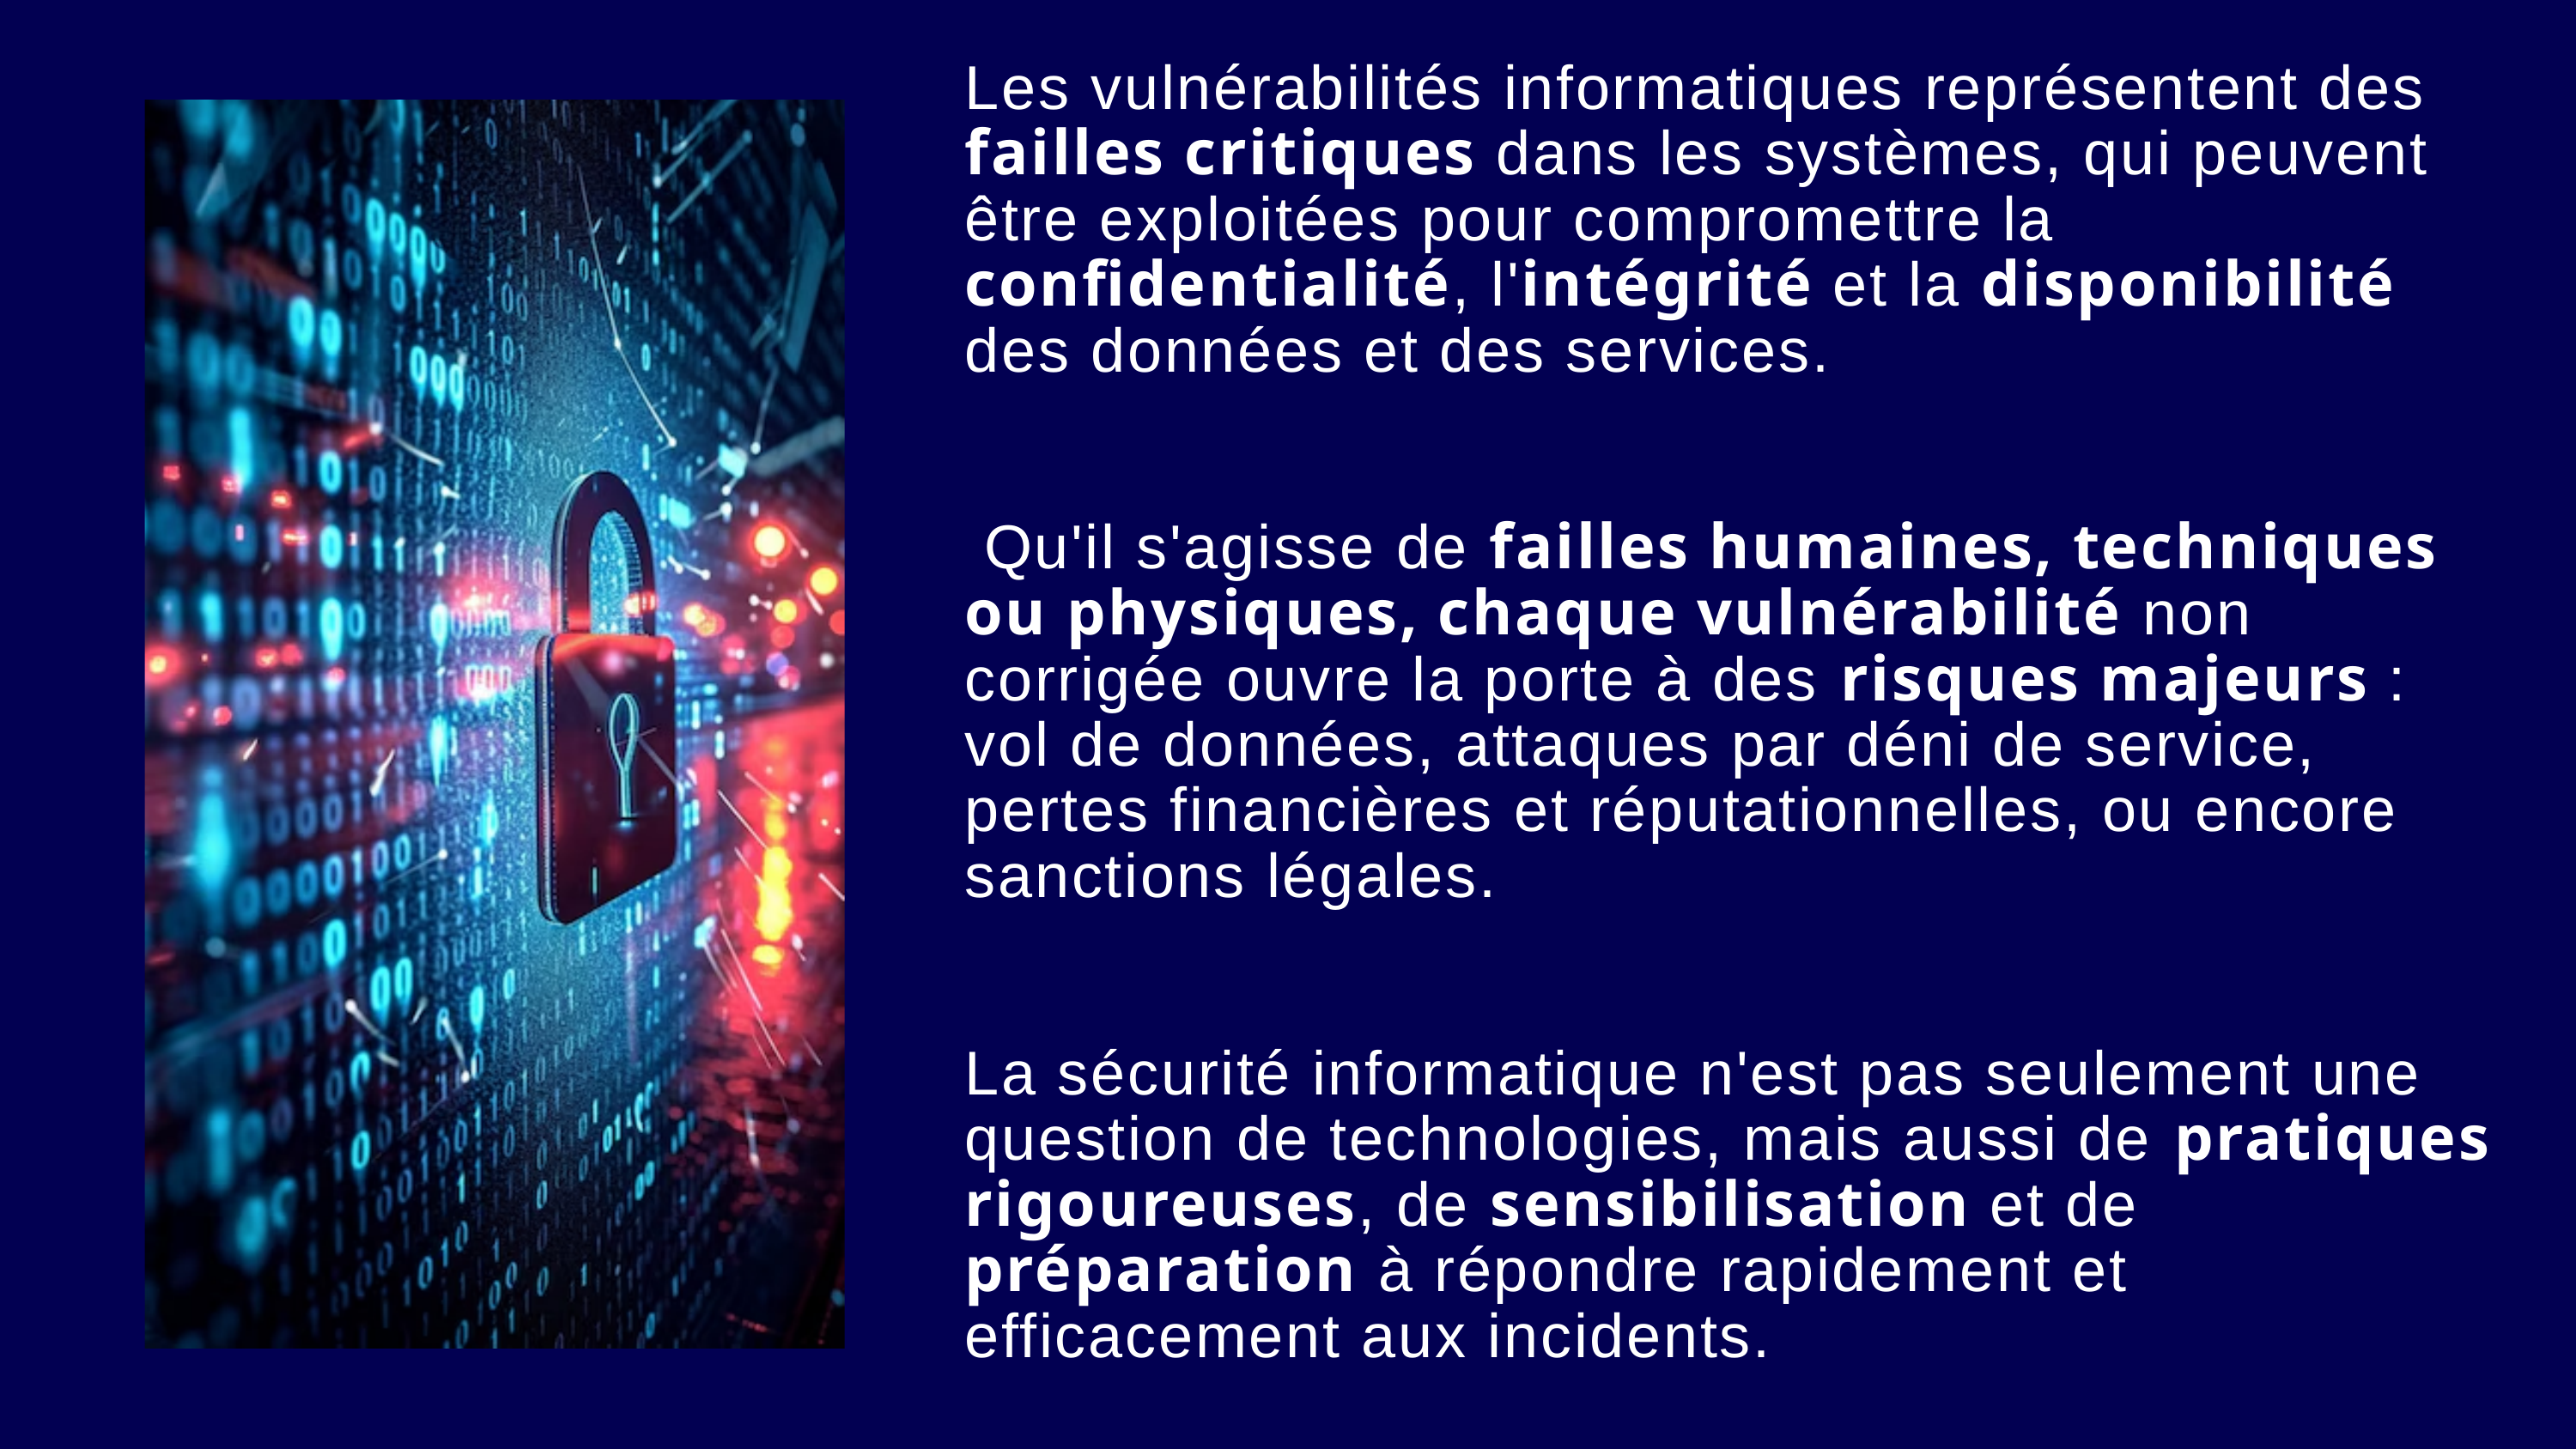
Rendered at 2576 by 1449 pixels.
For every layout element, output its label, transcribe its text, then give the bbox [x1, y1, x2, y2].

text_box Les vulnérabilités informatiques représentent des failles critiques dans les systèmes, qui peuvent être exploitées pour compromettre la confidentialité, l'intégrité et la disponibilité des données et des services. Qu'il s'agisse de failles humaines, techniques ou physiques, chaque vulnérabilité non corrigée ouvre la porte à des risques majeurs : vol de données, attaques par déni de service, pertes financières et réputationnelles, ou encore sanctions légales. La sécurité informatique n'est pas seulement une question de technologies, mais aussi de pratiques rigoureuses, de sensibilisation et de préparation à répondre rapidement et efficacement aux incidents. [964, 56, 2506, 1370]
text_box [144, 100, 845, 1349]
